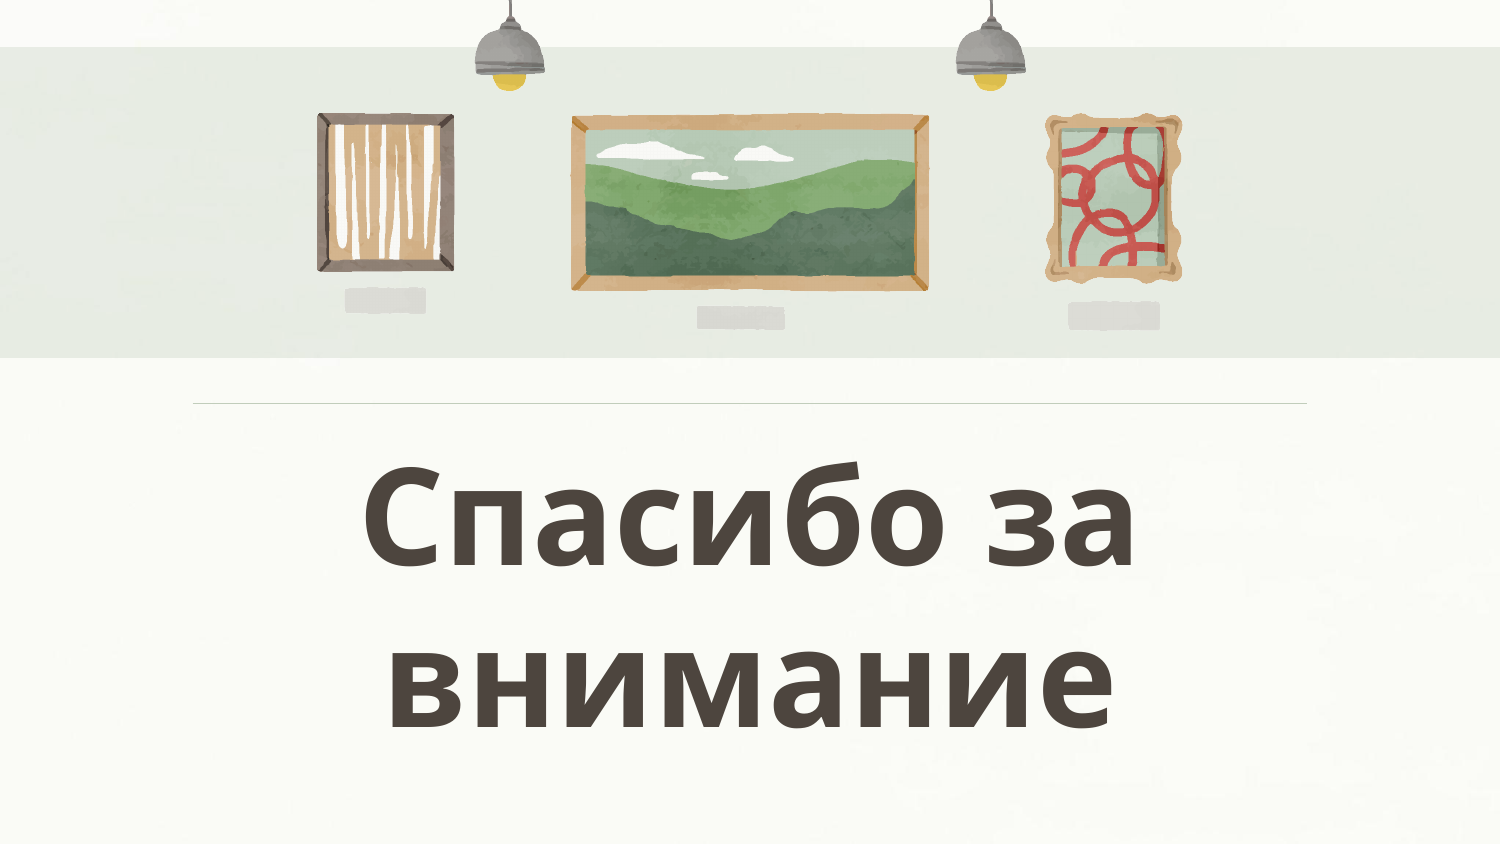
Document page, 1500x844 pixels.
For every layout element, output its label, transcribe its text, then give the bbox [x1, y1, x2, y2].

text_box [317, 113, 1183, 331]
picture [0, 0, 1500, 91]
title Спасибо за внимание [192, 440, 1308, 770]
picture [0, 358, 1500, 844]
